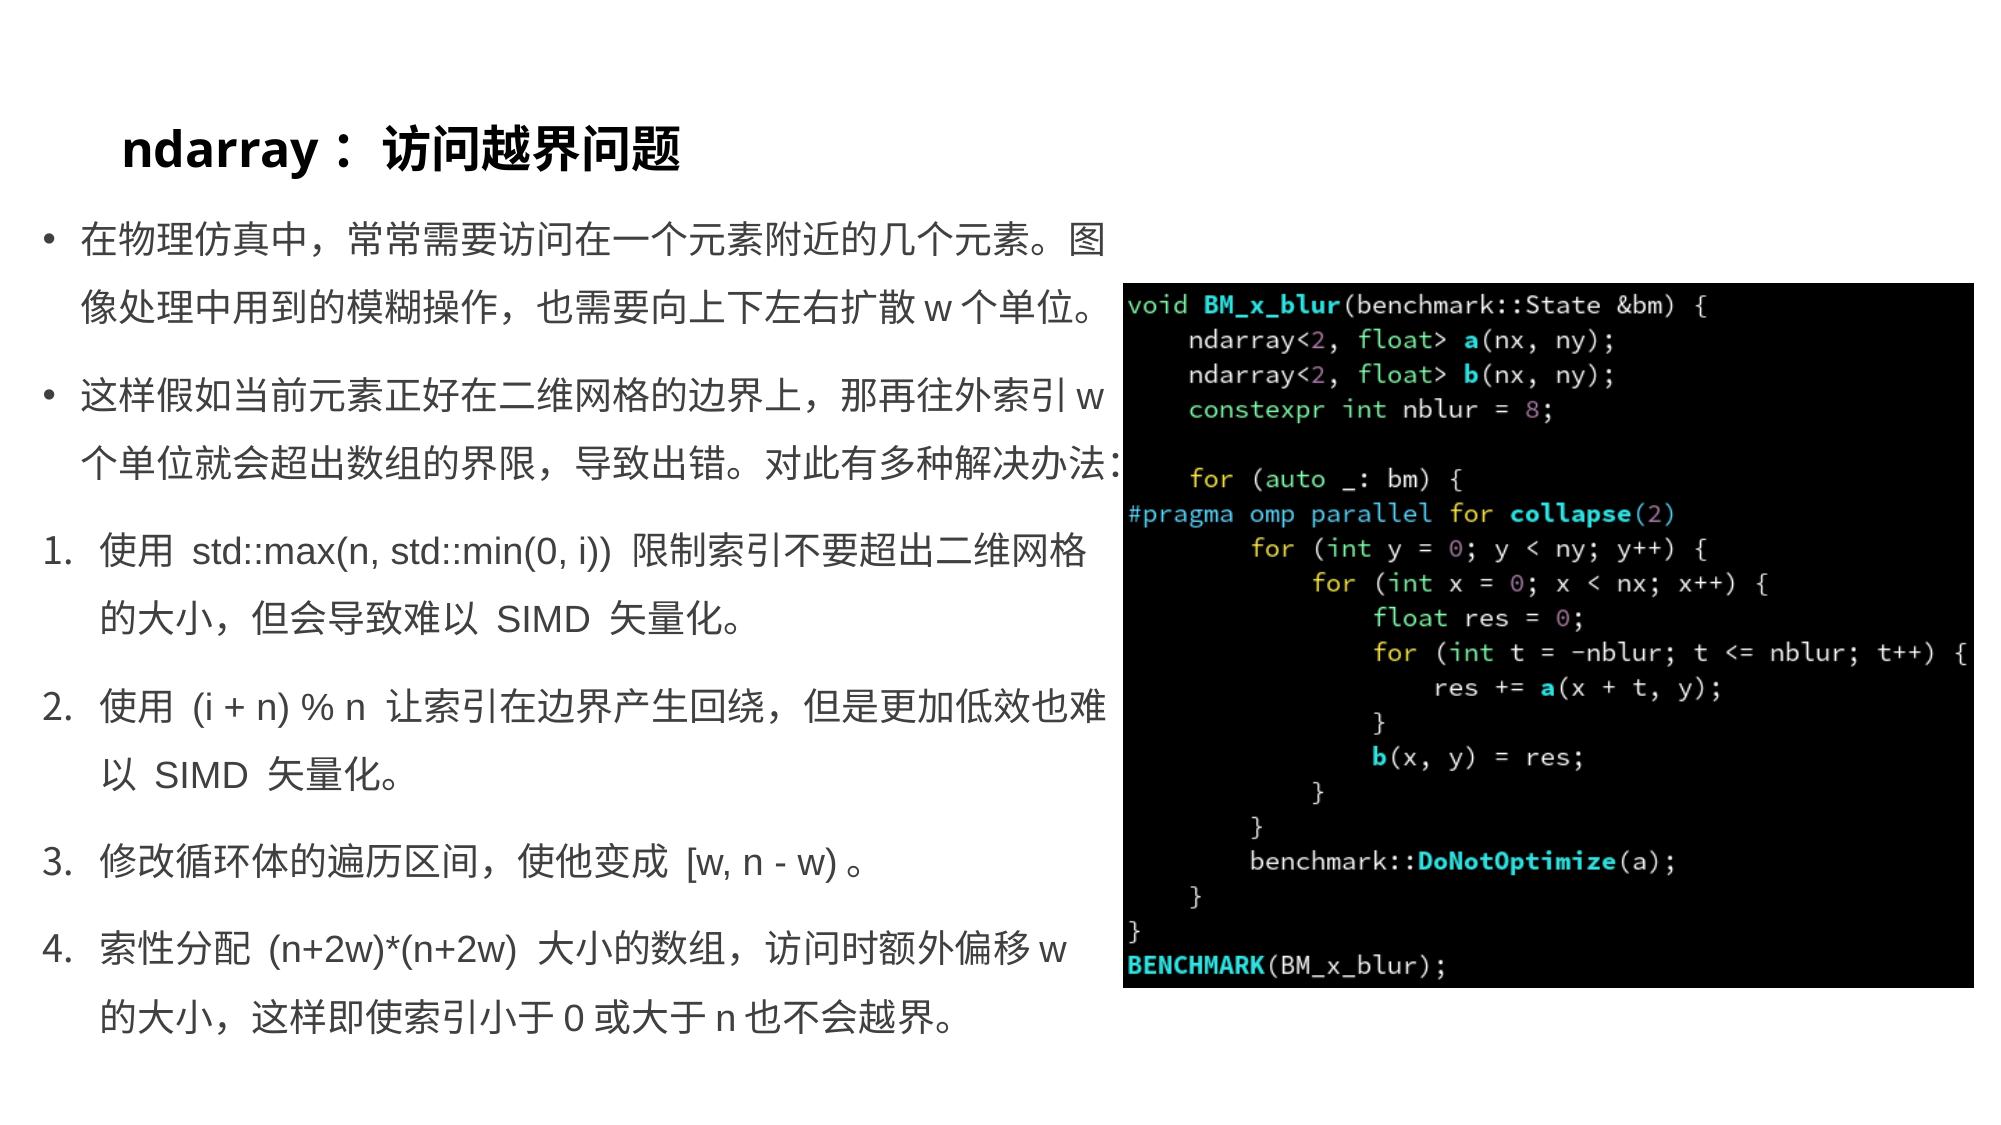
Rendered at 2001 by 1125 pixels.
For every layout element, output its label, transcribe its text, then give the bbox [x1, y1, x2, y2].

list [1123, 283, 1974, 988]
title ndarray：访问越界问题 [106, 42, 1832, 260]
list 在物理仿真中，常常需要访问在一个元素附近的几个元素。图像处理中用到的模糊操作，也需要向上下左右扩散w个单位。 这样假如当前元素正好在二维网格的边界上，那再往外索引w个单位就会超出数组的界限，导致出错。对此有多种解决办法： 使用 std::max(n, std::min(0, i)) 限制索引不要超出二维网格的大小，但会导致难以 SIMD 矢量化。 使用 (i + n) % n 让索引在边界产生回绕，但是更加低效也难以 SIMD 矢量化。 修改循环体的遍历区间，使他变成 [w, n - w)。 索性分配 (n+2w)*(n+2w) 大小的数组，访问时额外偏移w的大小，这样即使索引小于0或大于n也不会越界。 [27, 185, 1124, 1100]
